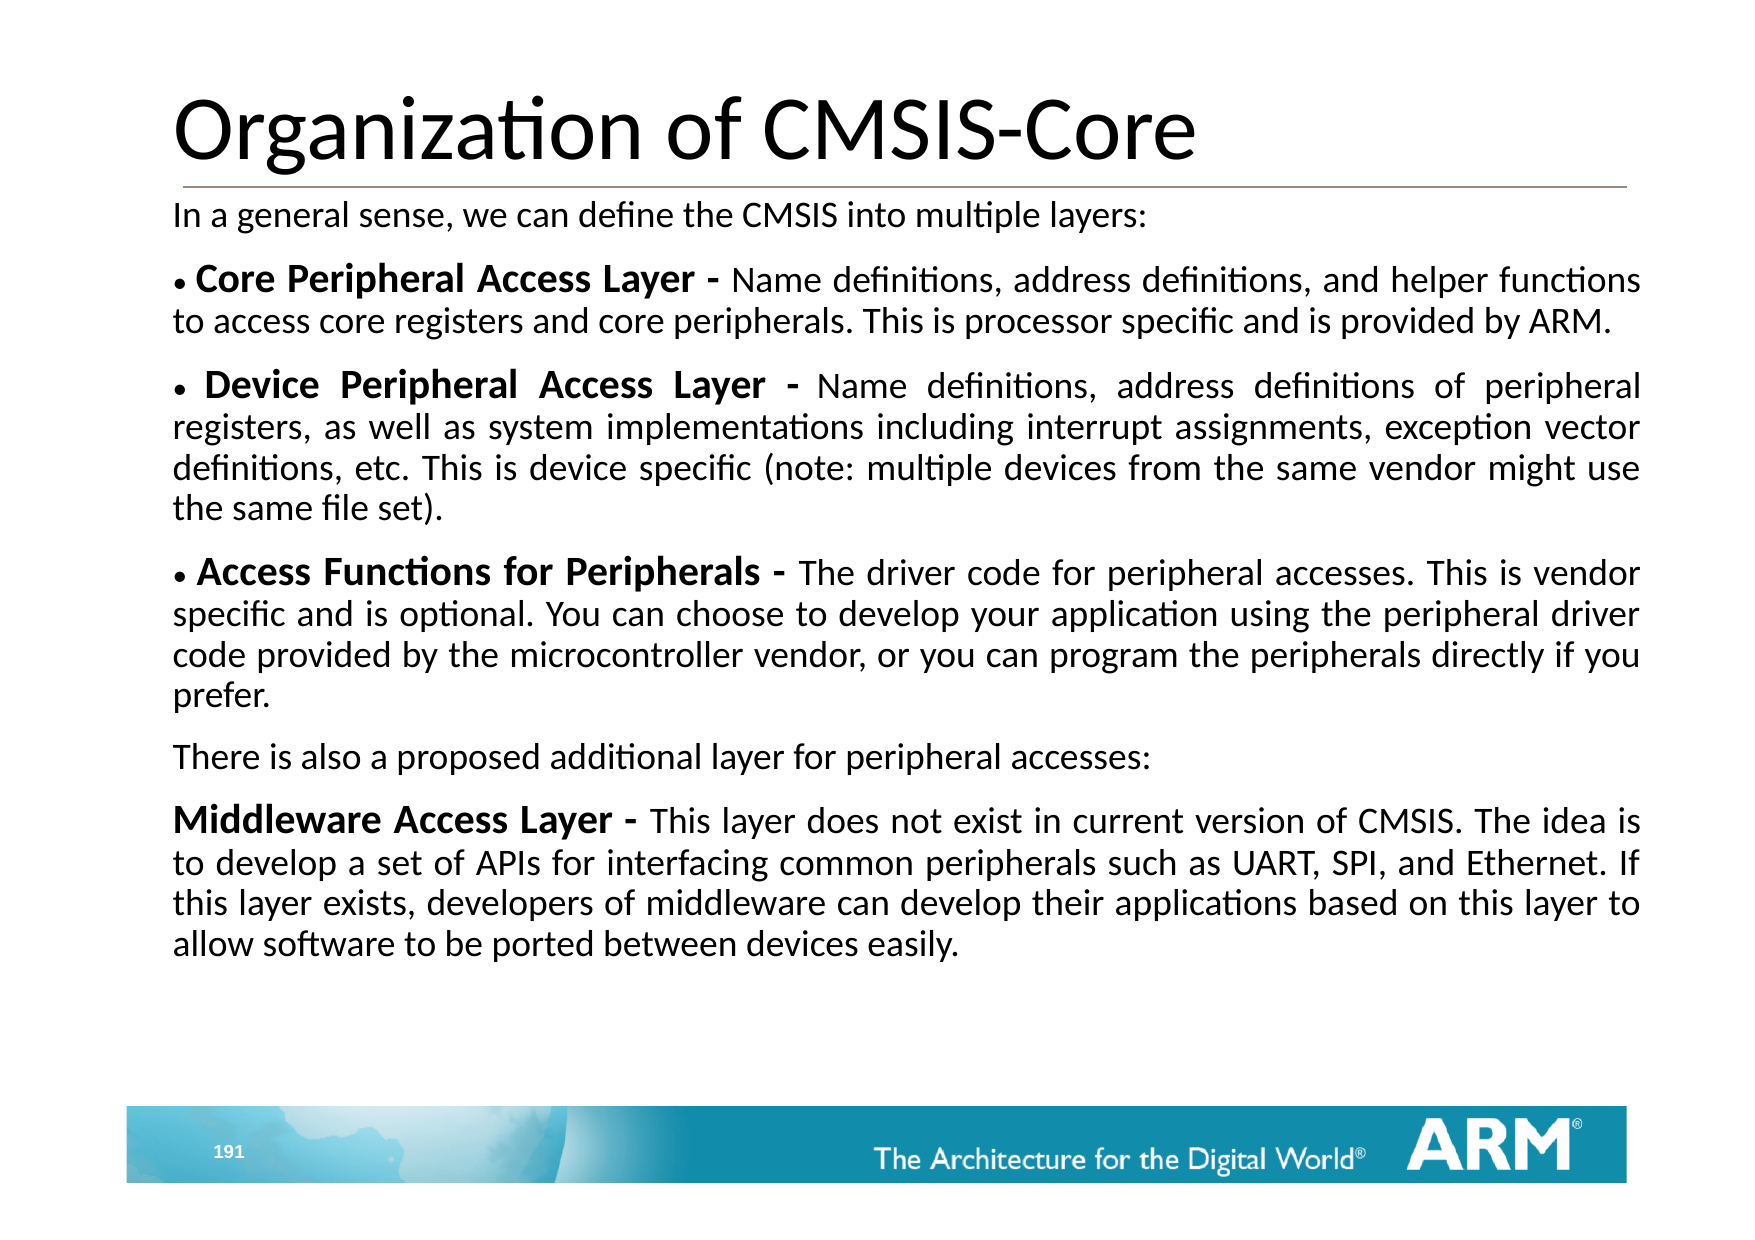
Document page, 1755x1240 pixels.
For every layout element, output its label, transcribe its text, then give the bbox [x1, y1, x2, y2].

title Organization of CMSIS-Core [173, 80, 1581, 172]
list In a general sense, we can define the CMSIS into multiple layers: • Core Peripheral Access Layer - Name definitions, address definitions, and helper functions to access core registers and core peripherals. This is processor specific and is provided by ARM. • Device Peripheral Access Layer - Name definitions, address definitions of peripheral registers, as well as system implementations including interrupt assignments, exception vector definitions, etc. This is device specific (note: multiple devices from the same vendor might use the same file set). • Access Functions for Peripherals - The driver code for peripheral accesses. This is vendor specific and is optional. You can choose to develop your application using the peripheral driver code provided by the microcontroller vendor, or you can program the peripherals directly if you prefer. There is also a proposed additional layer for peripheral accesses: Middleware Access Layer - This layer does not exist in current version of CMSIS. The idea is to develop a set of APIs for interfacing common peripherals such as UART, SPI, and Ethernet. If this layer exists, developers of middleware can develop their applications based on this layer to allow software to be ported between devices easily. [172, 194, 1643, 1108]
picture [126, 1106, 1627, 1183]
slide_number 191 [198, 1139, 287, 1187]
